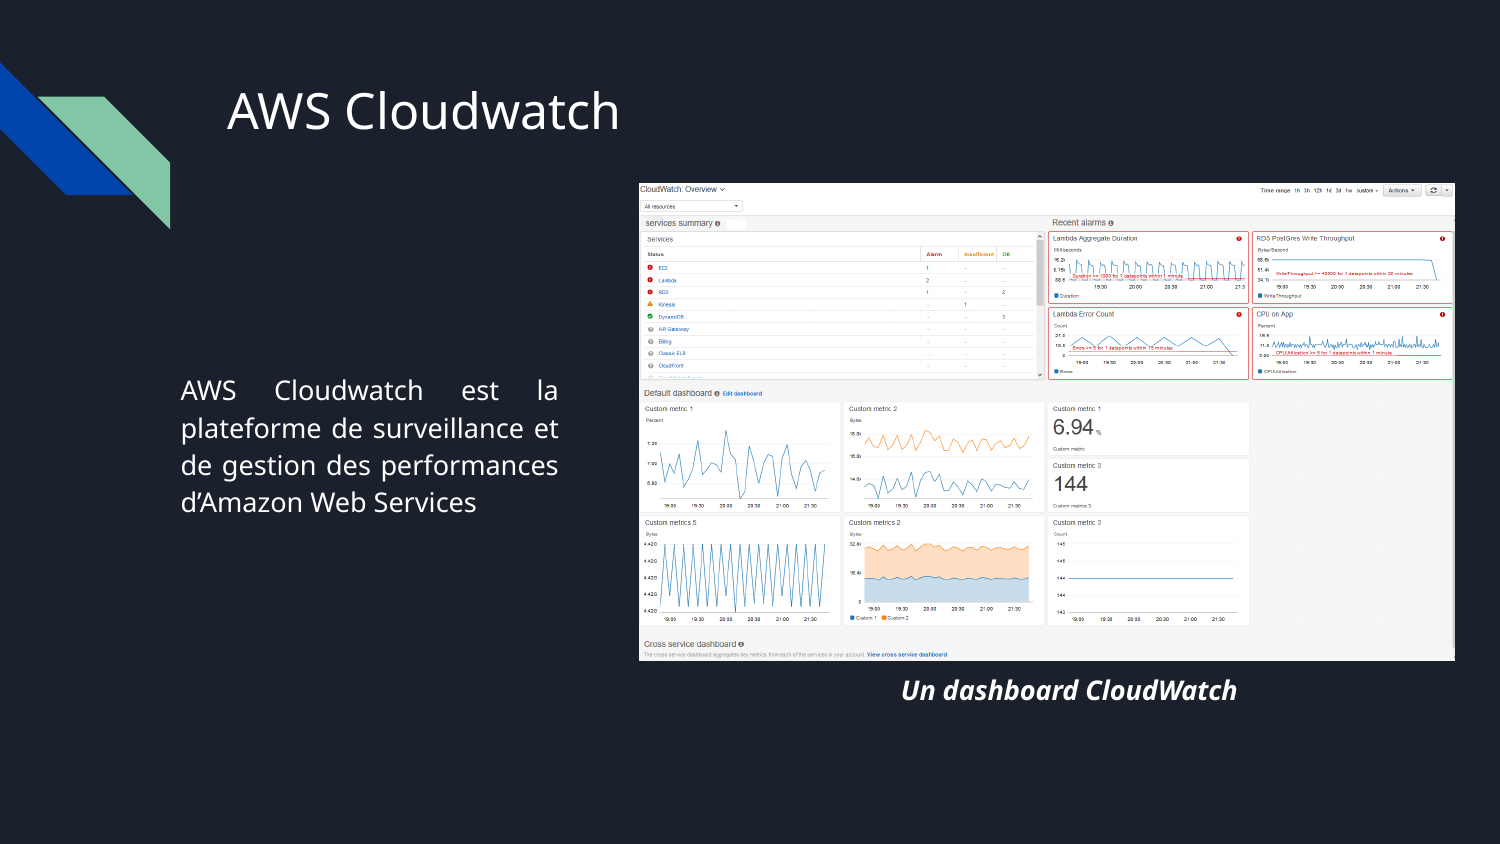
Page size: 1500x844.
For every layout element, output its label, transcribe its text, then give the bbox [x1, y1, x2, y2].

list AWS Cloudwatch est la plateforme de surveillance et de gestion des performances d’Amazon Web Services [165, 354, 574, 540]
picture [638, 182, 1456, 661]
text_box Un dashboard CloudWatch [852, 669, 1286, 713]
title AWS Cloudwatch [212, 64, 1368, 215]
